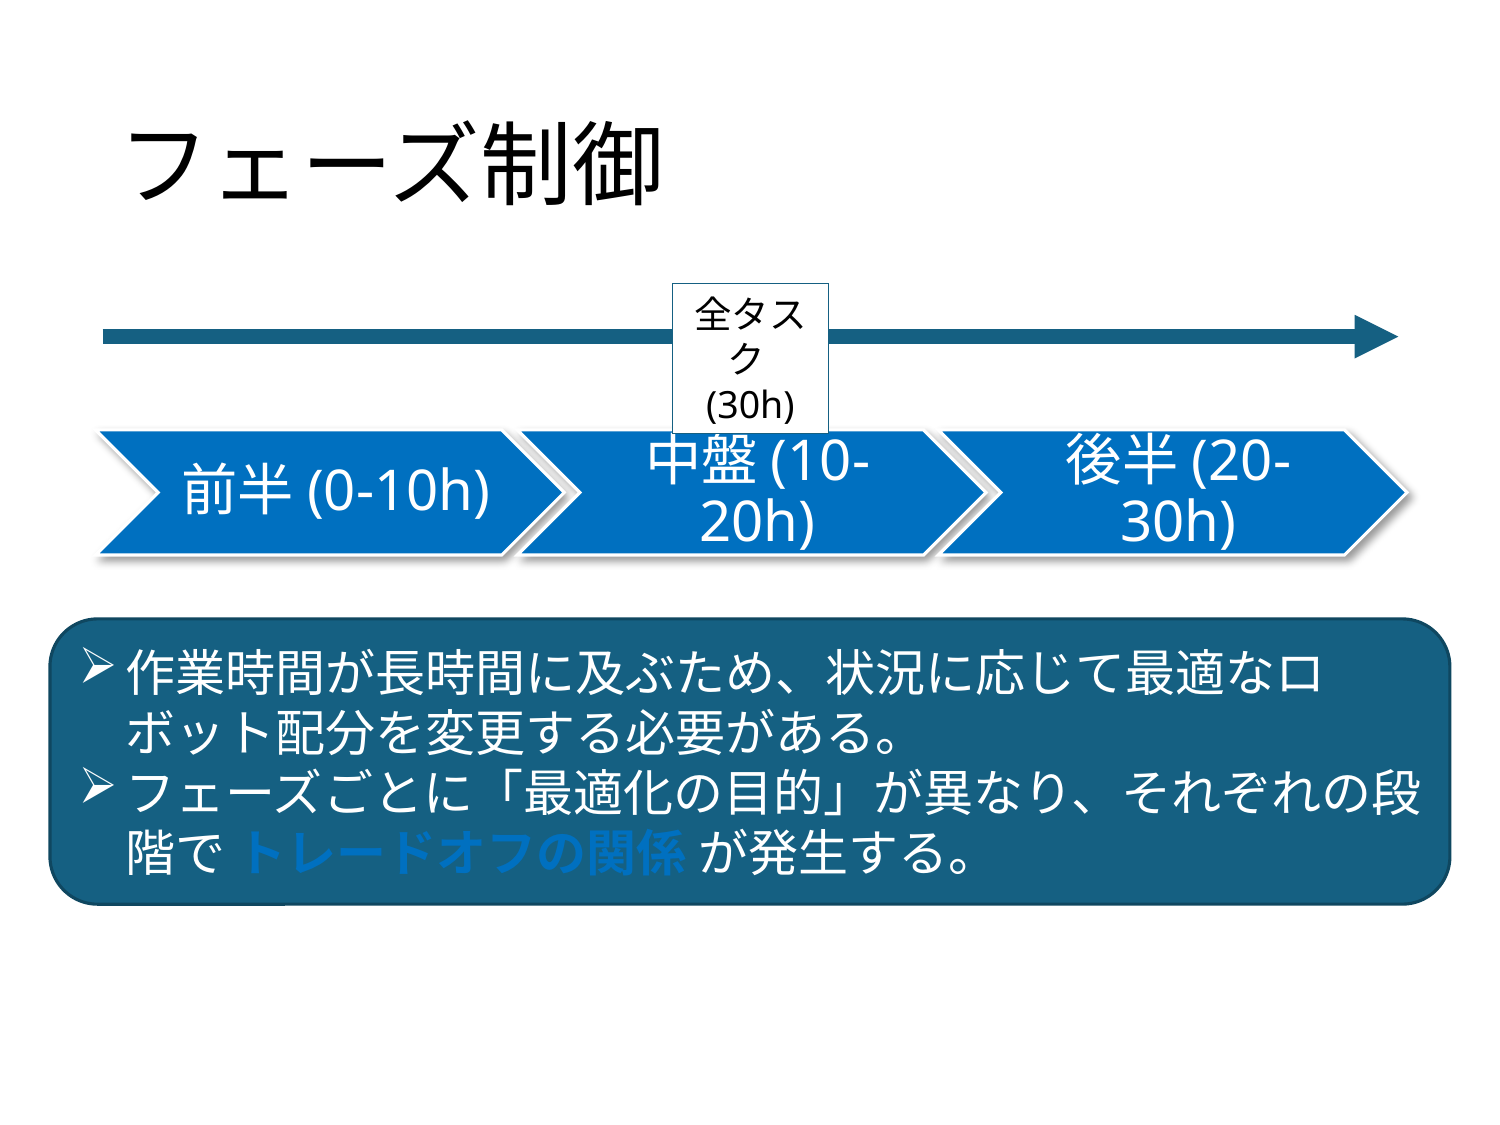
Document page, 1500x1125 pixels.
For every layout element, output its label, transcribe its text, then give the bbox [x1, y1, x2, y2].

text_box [93, 220, 1408, 762]
title フェーズ制御 [103, 59, 1397, 220]
text_box 作業時間が長時間に及ぶため、状況に応じて最適なロボット配分を変更する必要がある。 フェーズごとに「最適化の目的」が異なり、それぞれの段階で トレードオフの関係 が発生する。 [48, 617, 1452, 906]
